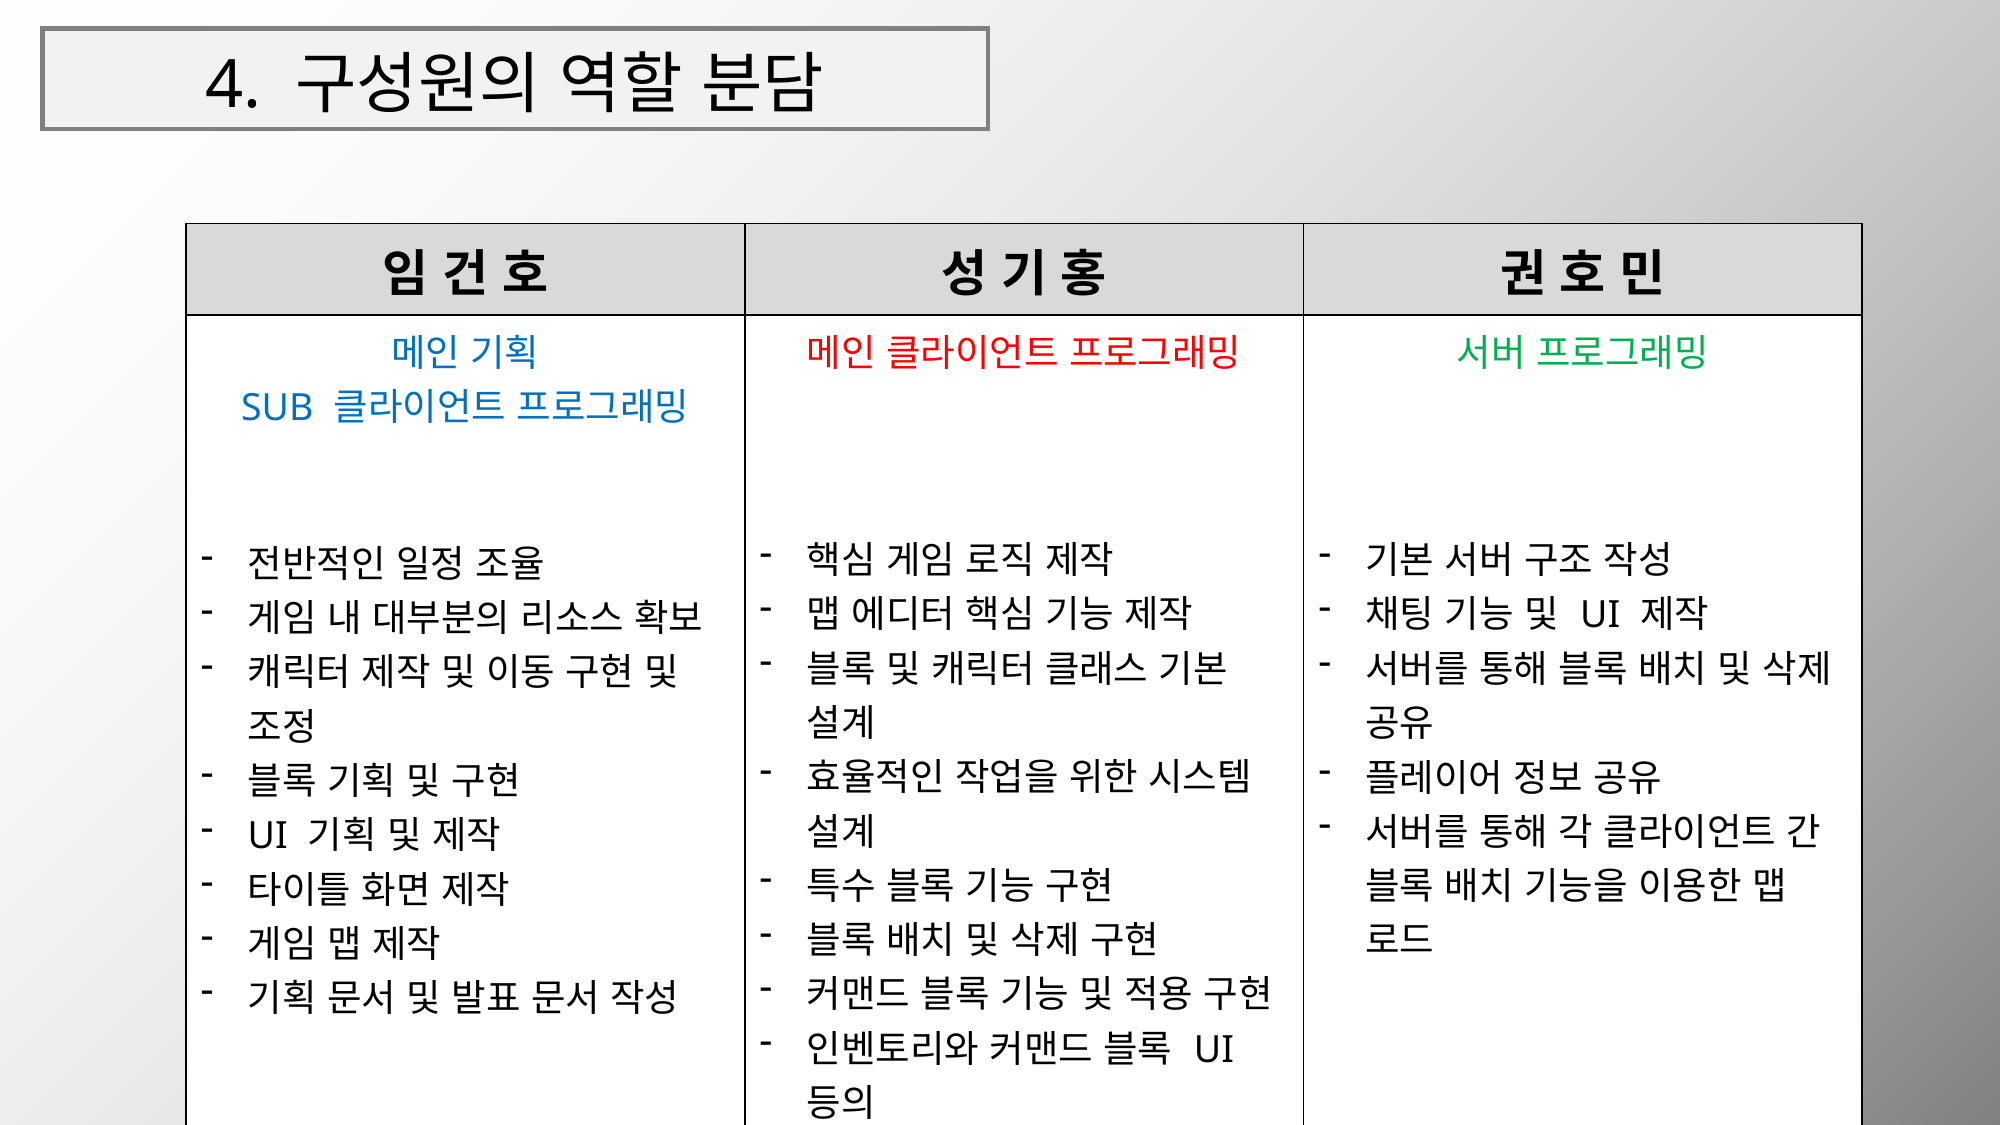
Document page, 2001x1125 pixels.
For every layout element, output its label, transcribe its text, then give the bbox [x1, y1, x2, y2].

table_header 임 건 호 [187, 224, 744, 314]
title 4. 구성원의 역할 분담 [42, 31, 988, 130]
table_header 권 호 민 [1304, 224, 1861, 314]
table_cell 서버 프로그래밍 기본 서버 구조 작성 채팅 기능 및 UI 제작 서버를 통해 블록 배치 및 삭제 공유 플레이어 정보 공유 서버를 통해 각 클라이언트 간 블록 배치 기능을 이용한 맵 로드 [1304, 316, 1861, 1125]
table_header 성 기 홍 [746, 224, 1303, 314]
table_cell 메인 클라이언트 프로그래밍 핵심 게임 로직 제작 맵 에디터 핵심 기능 제작 블록 및 캐릭터 클래스 기본 설계 효율적인 작업을 위한 시스템 설계 특수 블록 기능 구현 블록 배치 및 삭제 구현 커맨드 블록 기능 및 적용 구현 인벤토리와 커맨드 블록 UI 등의 기능 구현 맵 저장 및 불러오기 구현 [746, 316, 1303, 1125]
table_cell 메인 기획 SUB 클라이언트 프로그래밍 전반적인 일정 조율 게임 내 대부분의 리소스 확보 캐릭터 제작 및 이동 구현 및 조정 블록 기획 및 구현 UI 기획 및 제작 타이틀 화면 제작 게임 맵 제작 기획 문서 및 발표 문서 작성 [187, 316, 744, 1125]
